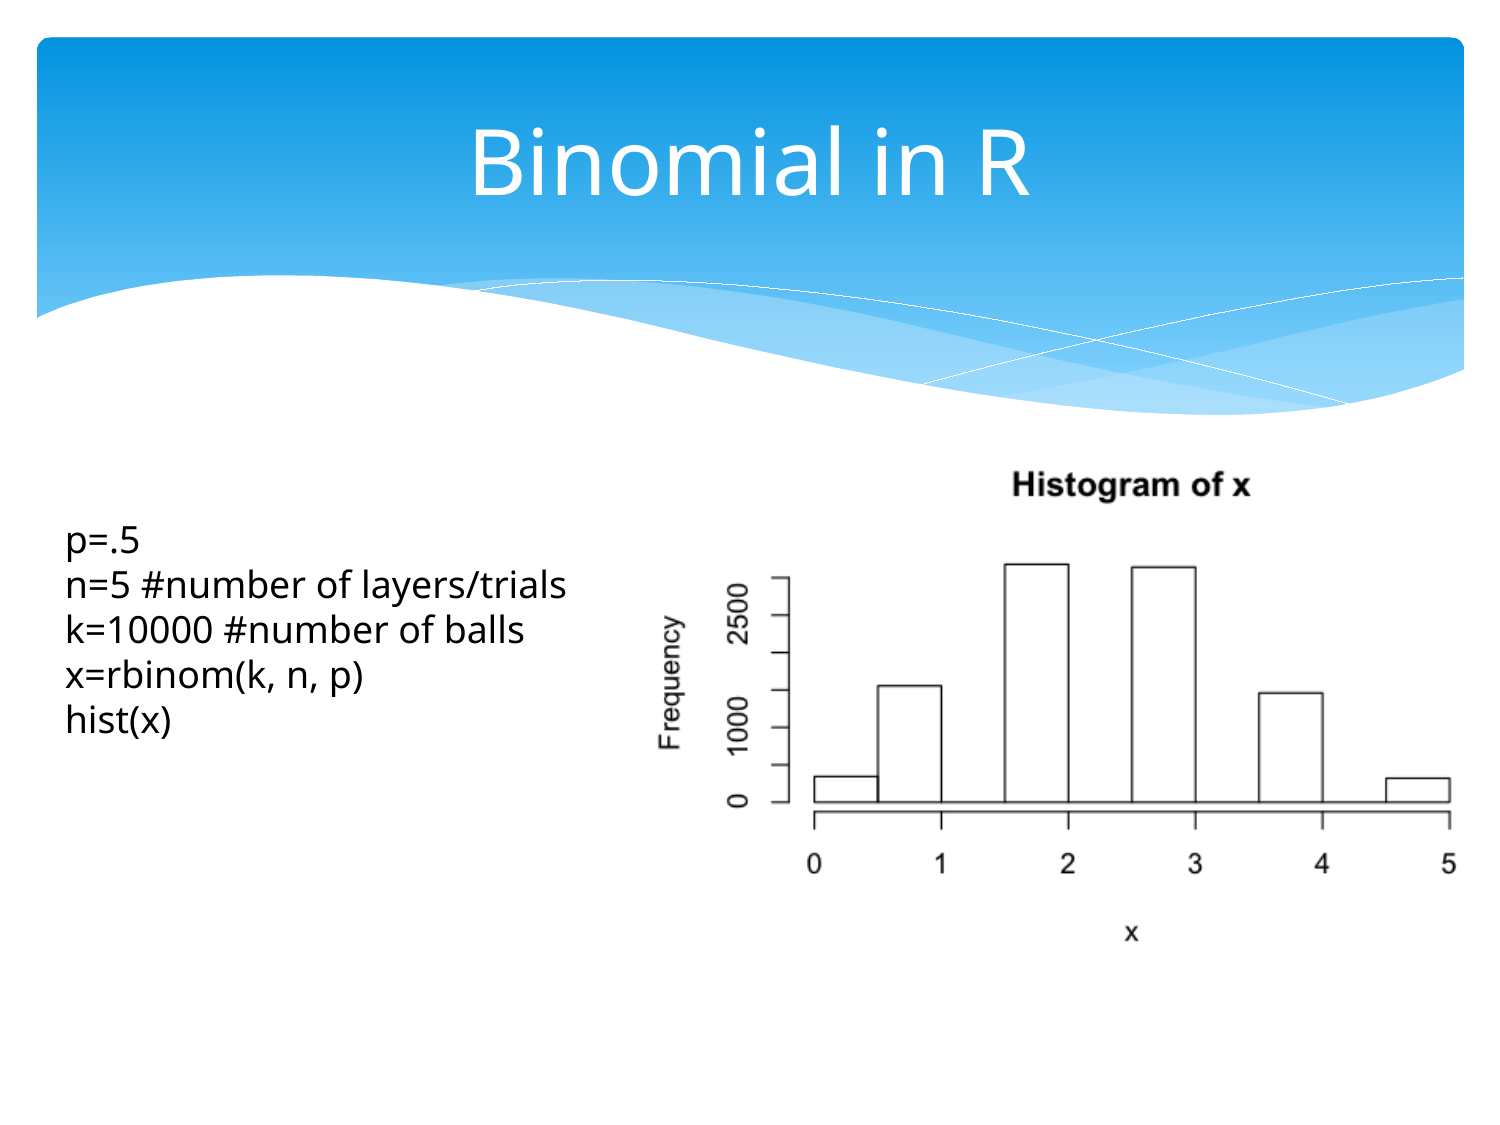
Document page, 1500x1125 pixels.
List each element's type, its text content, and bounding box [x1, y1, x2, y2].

title Binomial in R [75, 55, 1425, 261]
picture [651, 445, 1475, 957]
text_box p=.5 n=5 #number of layers/trials k=10000 #number of balls x=rbinom(k, n, p) hist(x) [50, 508, 645, 748]
